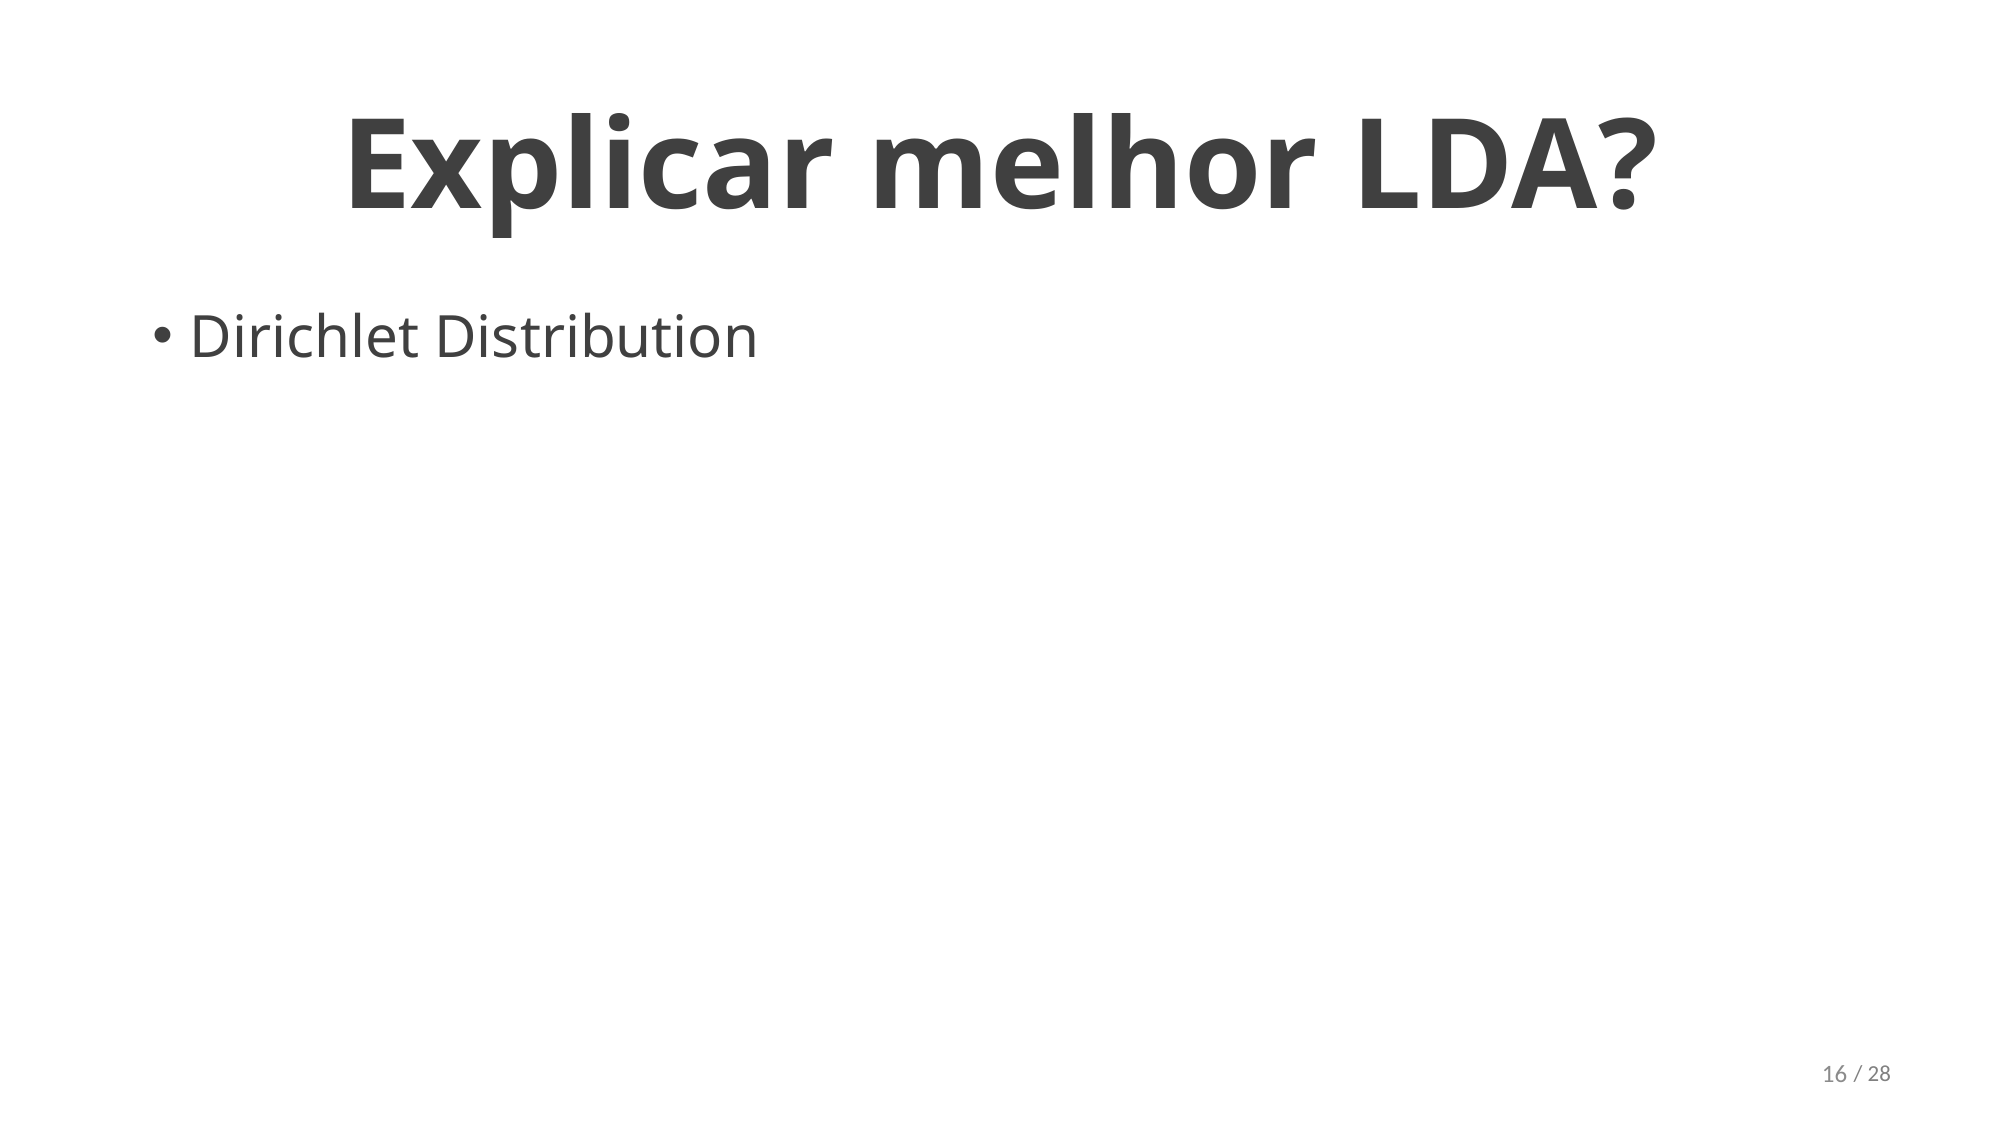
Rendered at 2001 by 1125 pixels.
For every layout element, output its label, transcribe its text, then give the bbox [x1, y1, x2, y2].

slide_number 16 [1412, 1042, 1863, 1103]
list Dirichlet Distribution [131, 293, 1869, 1019]
title Explicar melhor LDA? [131, 54, 1869, 284]
